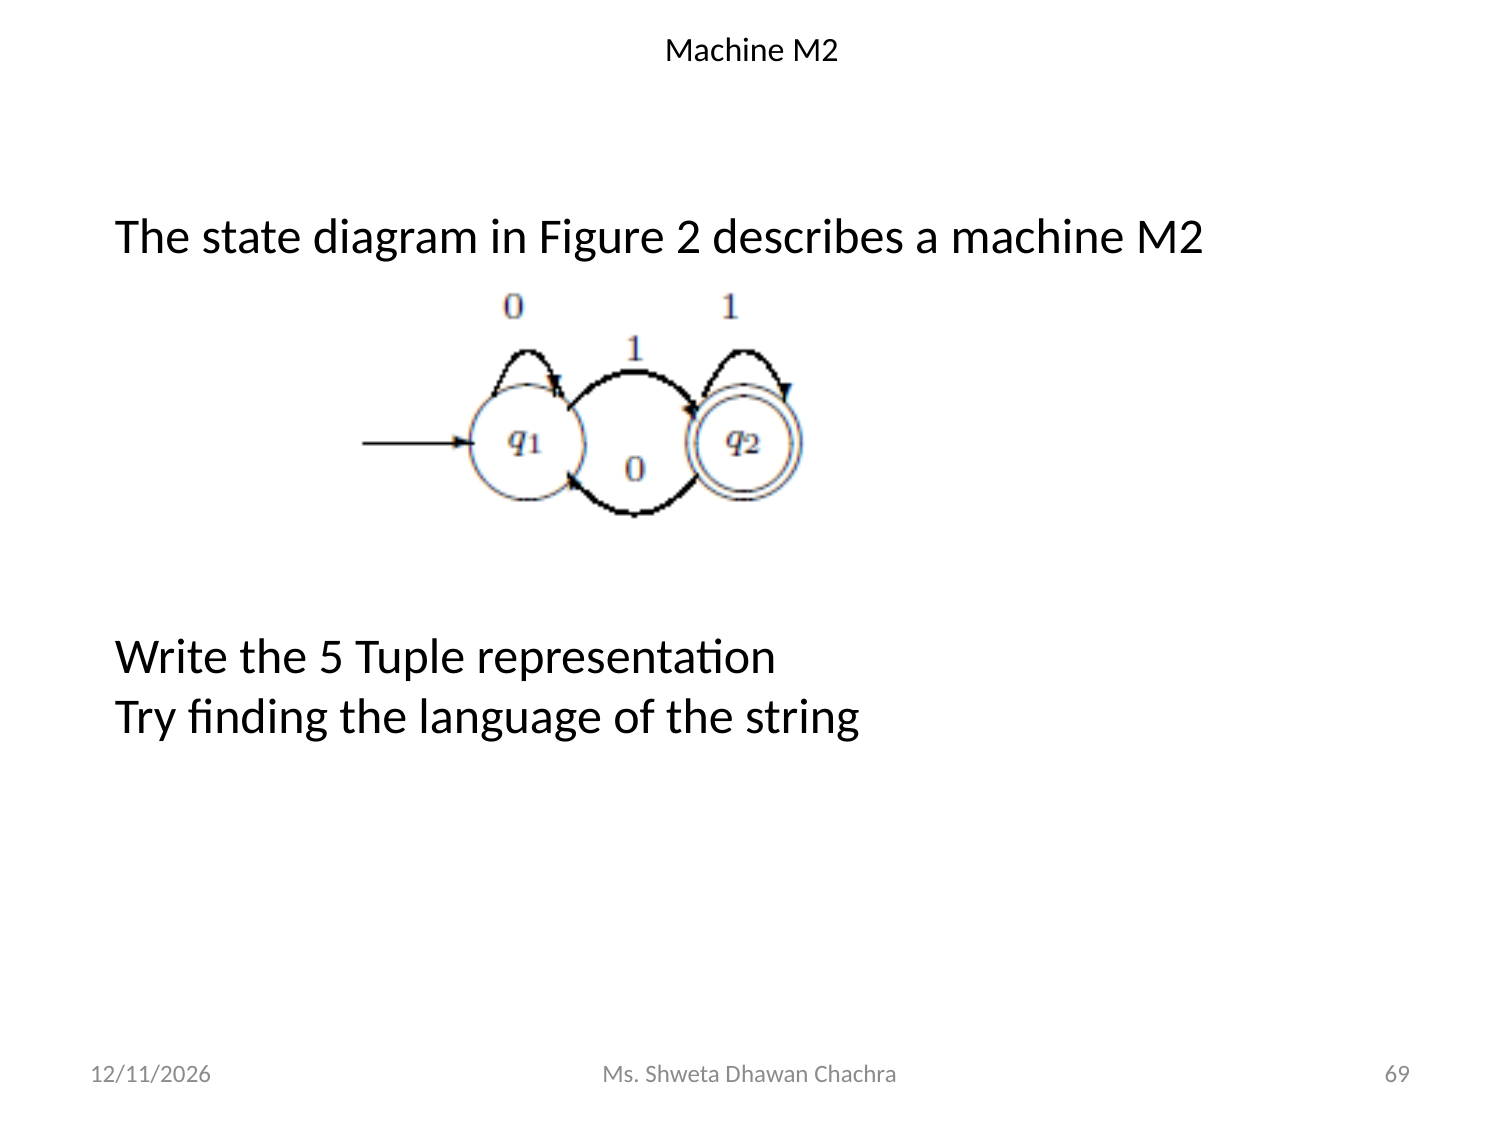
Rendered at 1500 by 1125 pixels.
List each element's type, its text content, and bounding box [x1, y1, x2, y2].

footer Ms. Shweta Dhawan Chachra [512, 1042, 988, 1103]
text_box The state diagram in Figure 2 describes a machine M2 Write the 5 Tuple representation Try finding the language of the string [100, 196, 1329, 751]
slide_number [75, 1042, 425, 1103]
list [324, 280, 906, 552]
slide_number 69 [1074, 1042, 1425, 1103]
title Machine M2 [76, 19, 1427, 76]
